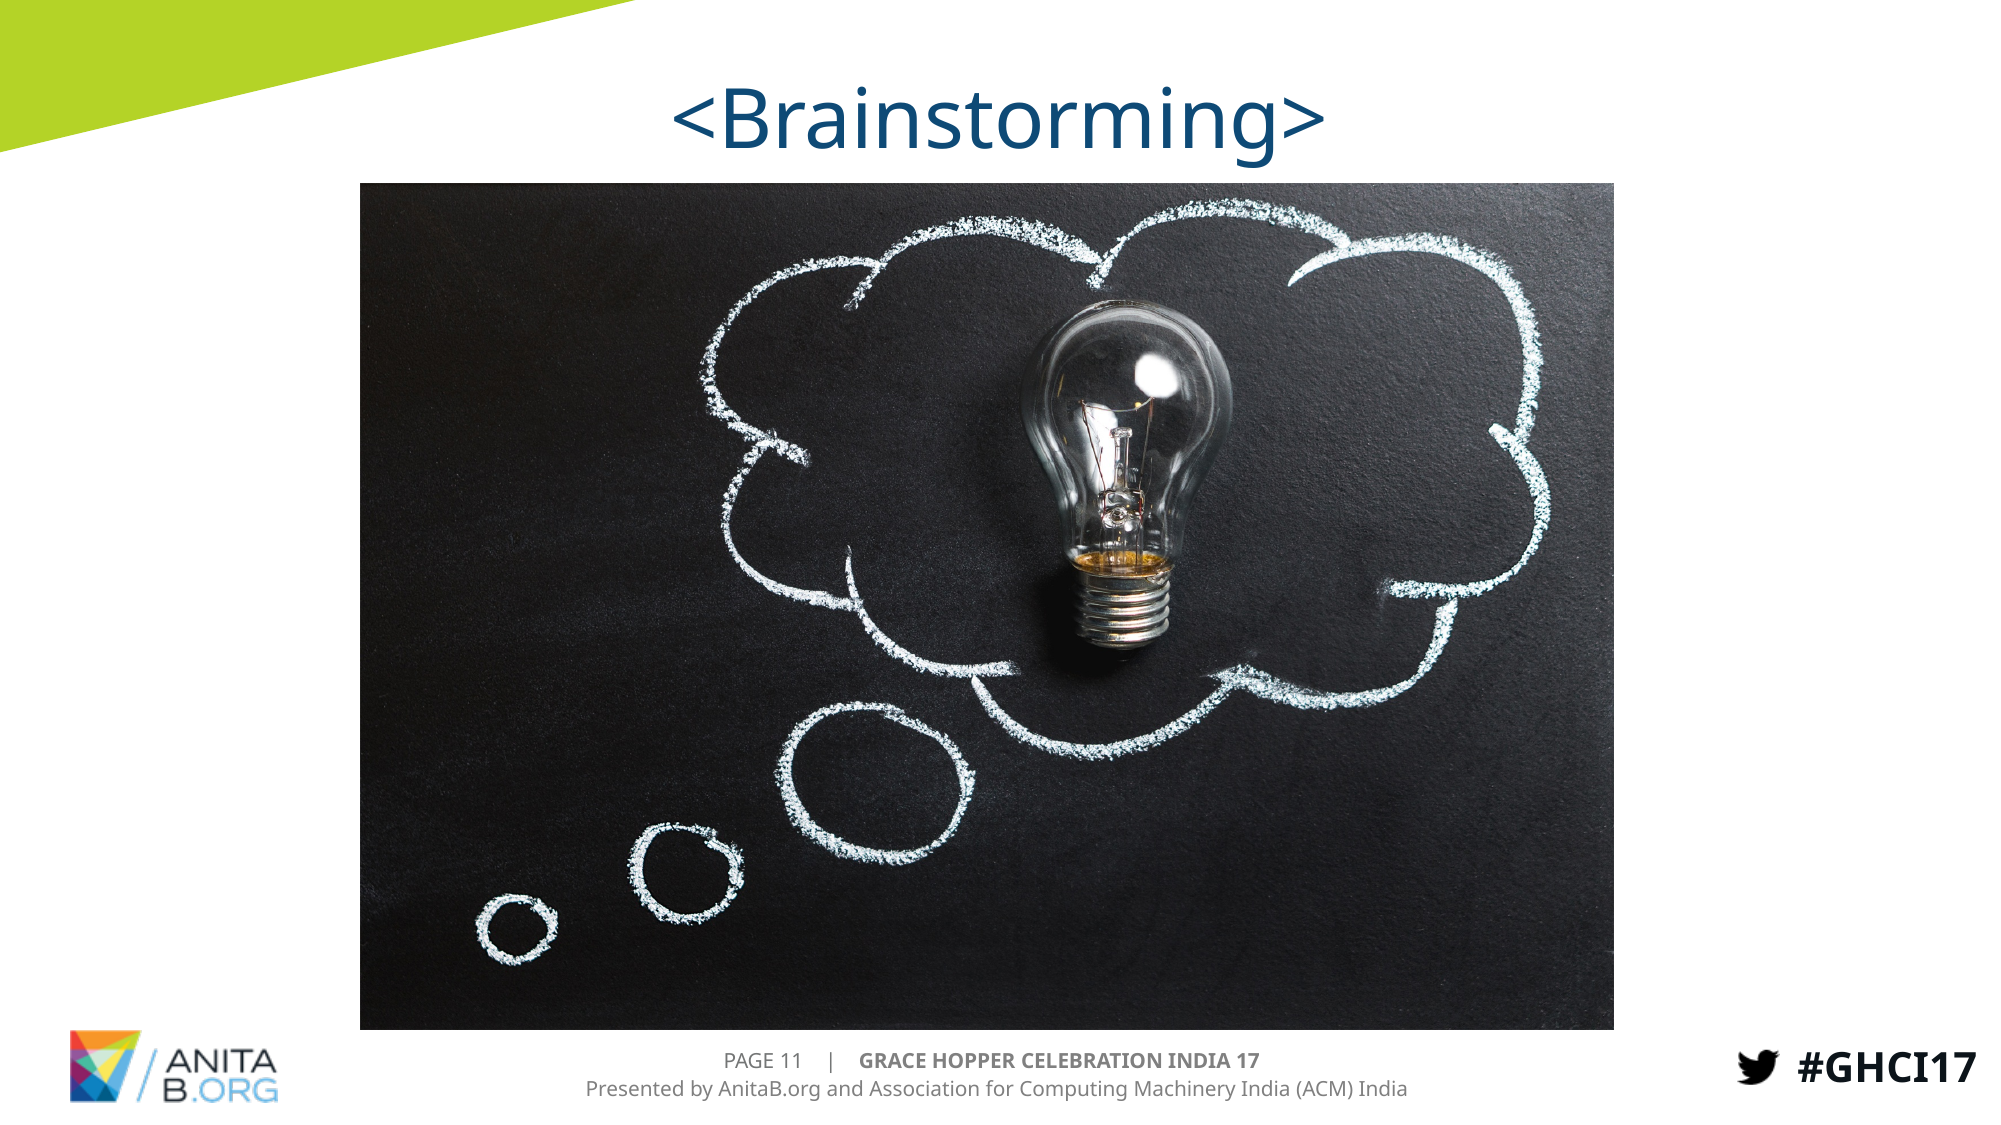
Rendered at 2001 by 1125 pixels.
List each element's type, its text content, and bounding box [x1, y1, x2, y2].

picture [360, 183, 1614, 1030]
title <Brainstorming> [52, 59, 1948, 174]
picture [1737, 1046, 1780, 1089]
picture [70, 1030, 278, 1103]
